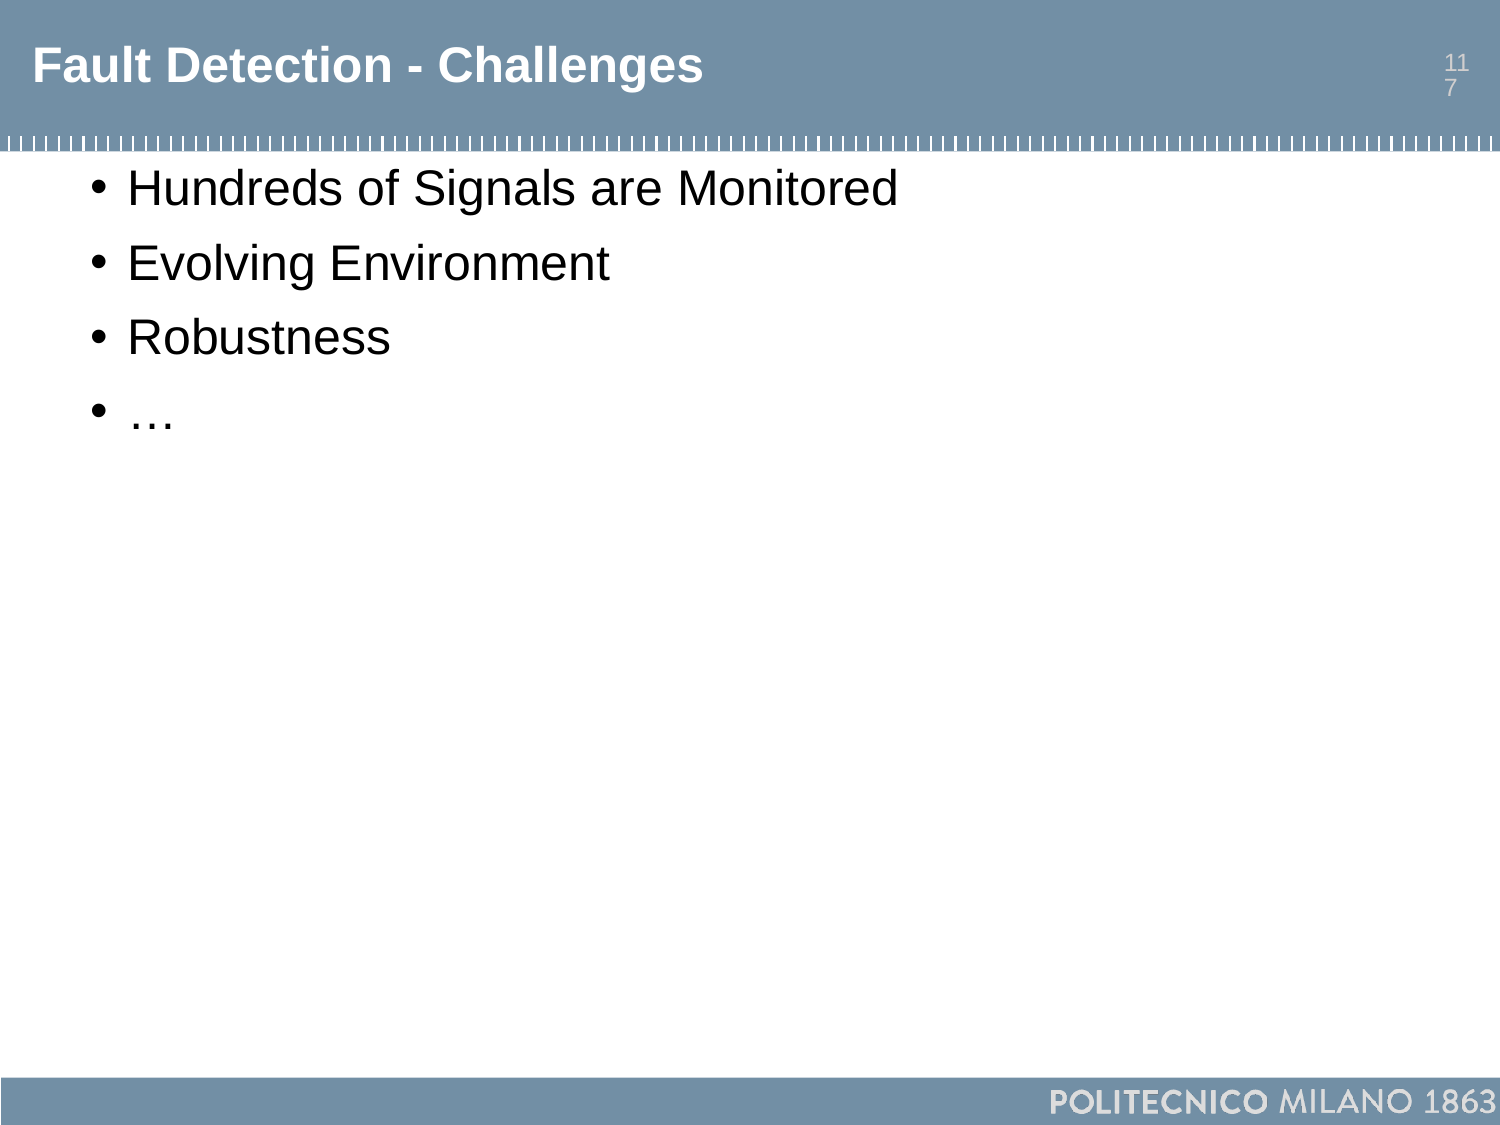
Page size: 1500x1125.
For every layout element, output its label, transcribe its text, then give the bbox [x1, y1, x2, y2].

title Fault Detection - Challenges [17, 7, 1311, 126]
list Hundreds of Signals are Monitored Evolving Environment Robustness … [75, 154, 1425, 1077]
slide_number 117 [1428, 32, 1493, 92]
